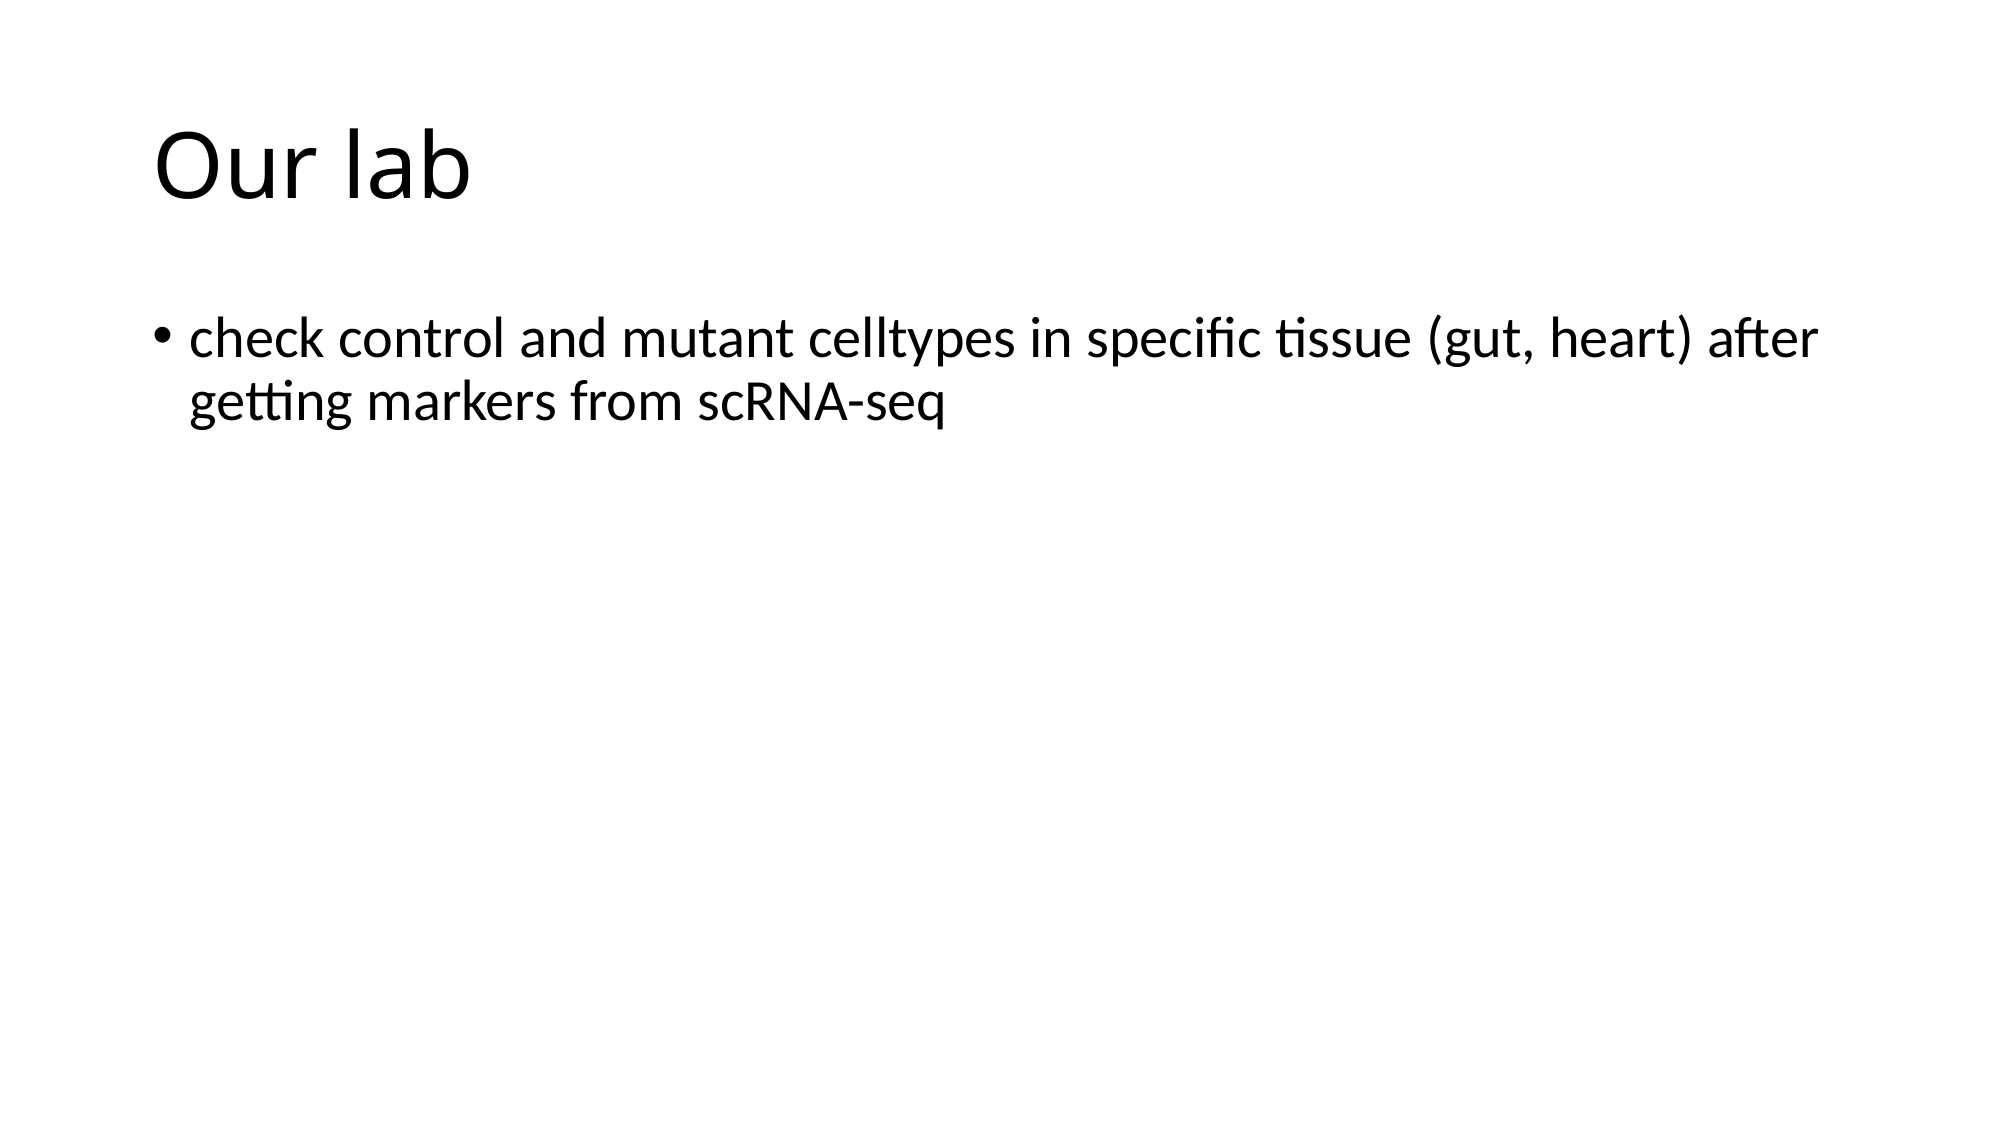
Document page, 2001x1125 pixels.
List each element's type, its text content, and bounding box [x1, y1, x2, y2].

title Our lab [137, 59, 1863, 278]
list check control and mutant celltypes in specific tissue (gut, heart) after getting markers from scRNA-seq [137, 299, 1863, 1014]
